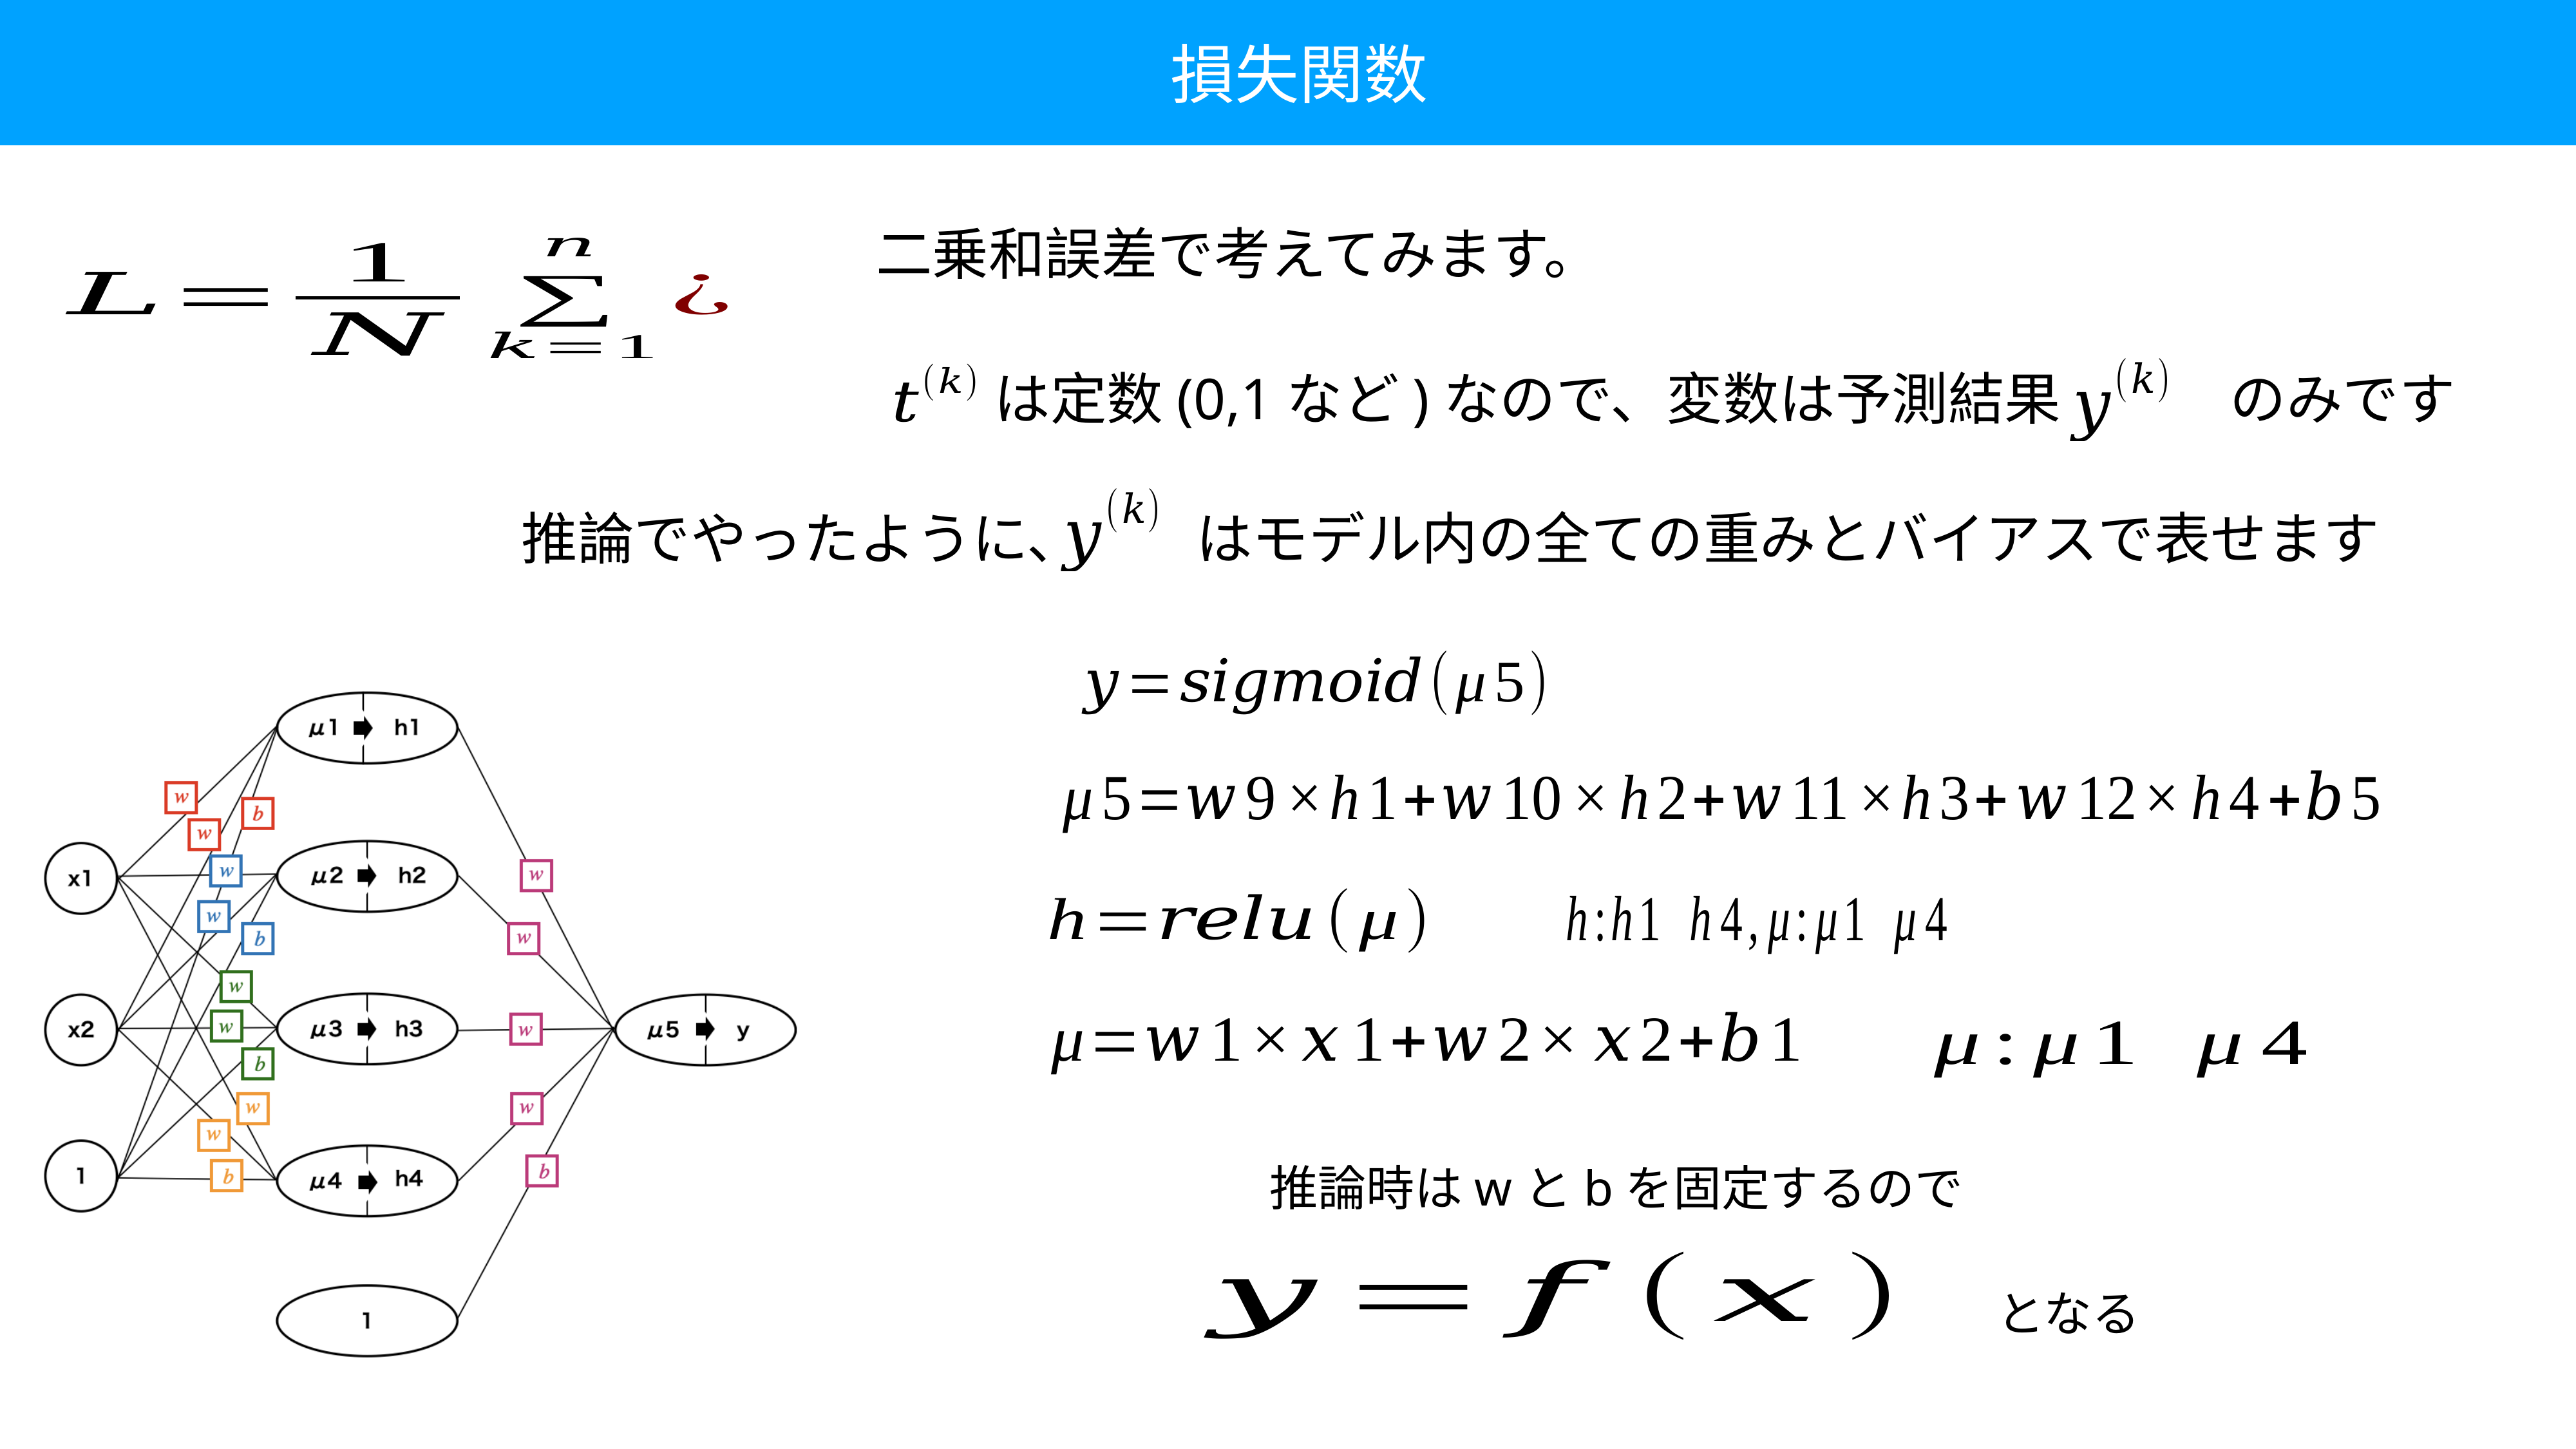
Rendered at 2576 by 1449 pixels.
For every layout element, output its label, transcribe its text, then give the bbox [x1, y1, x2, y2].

text_box 推論でやったように、 はモデル内の全ての重みとバイアスで表せます [516, 498, 2385, 576]
text_box となる [1786, 1278, 2351, 1347]
text_box は定数(0,1など)なので、変数は予測結果 のみです [989, 358, 2461, 437]
text_box 損失関数 [1164, 28, 1434, 117]
text_box 二乗和誤差で考えてみます。 [870, 213, 1606, 291]
text_box 推論時はwとbを固定するので [1238, 1151, 1994, 1221]
text_box [0, 0, 2576, 146]
picture [0, 663, 819, 1365]
